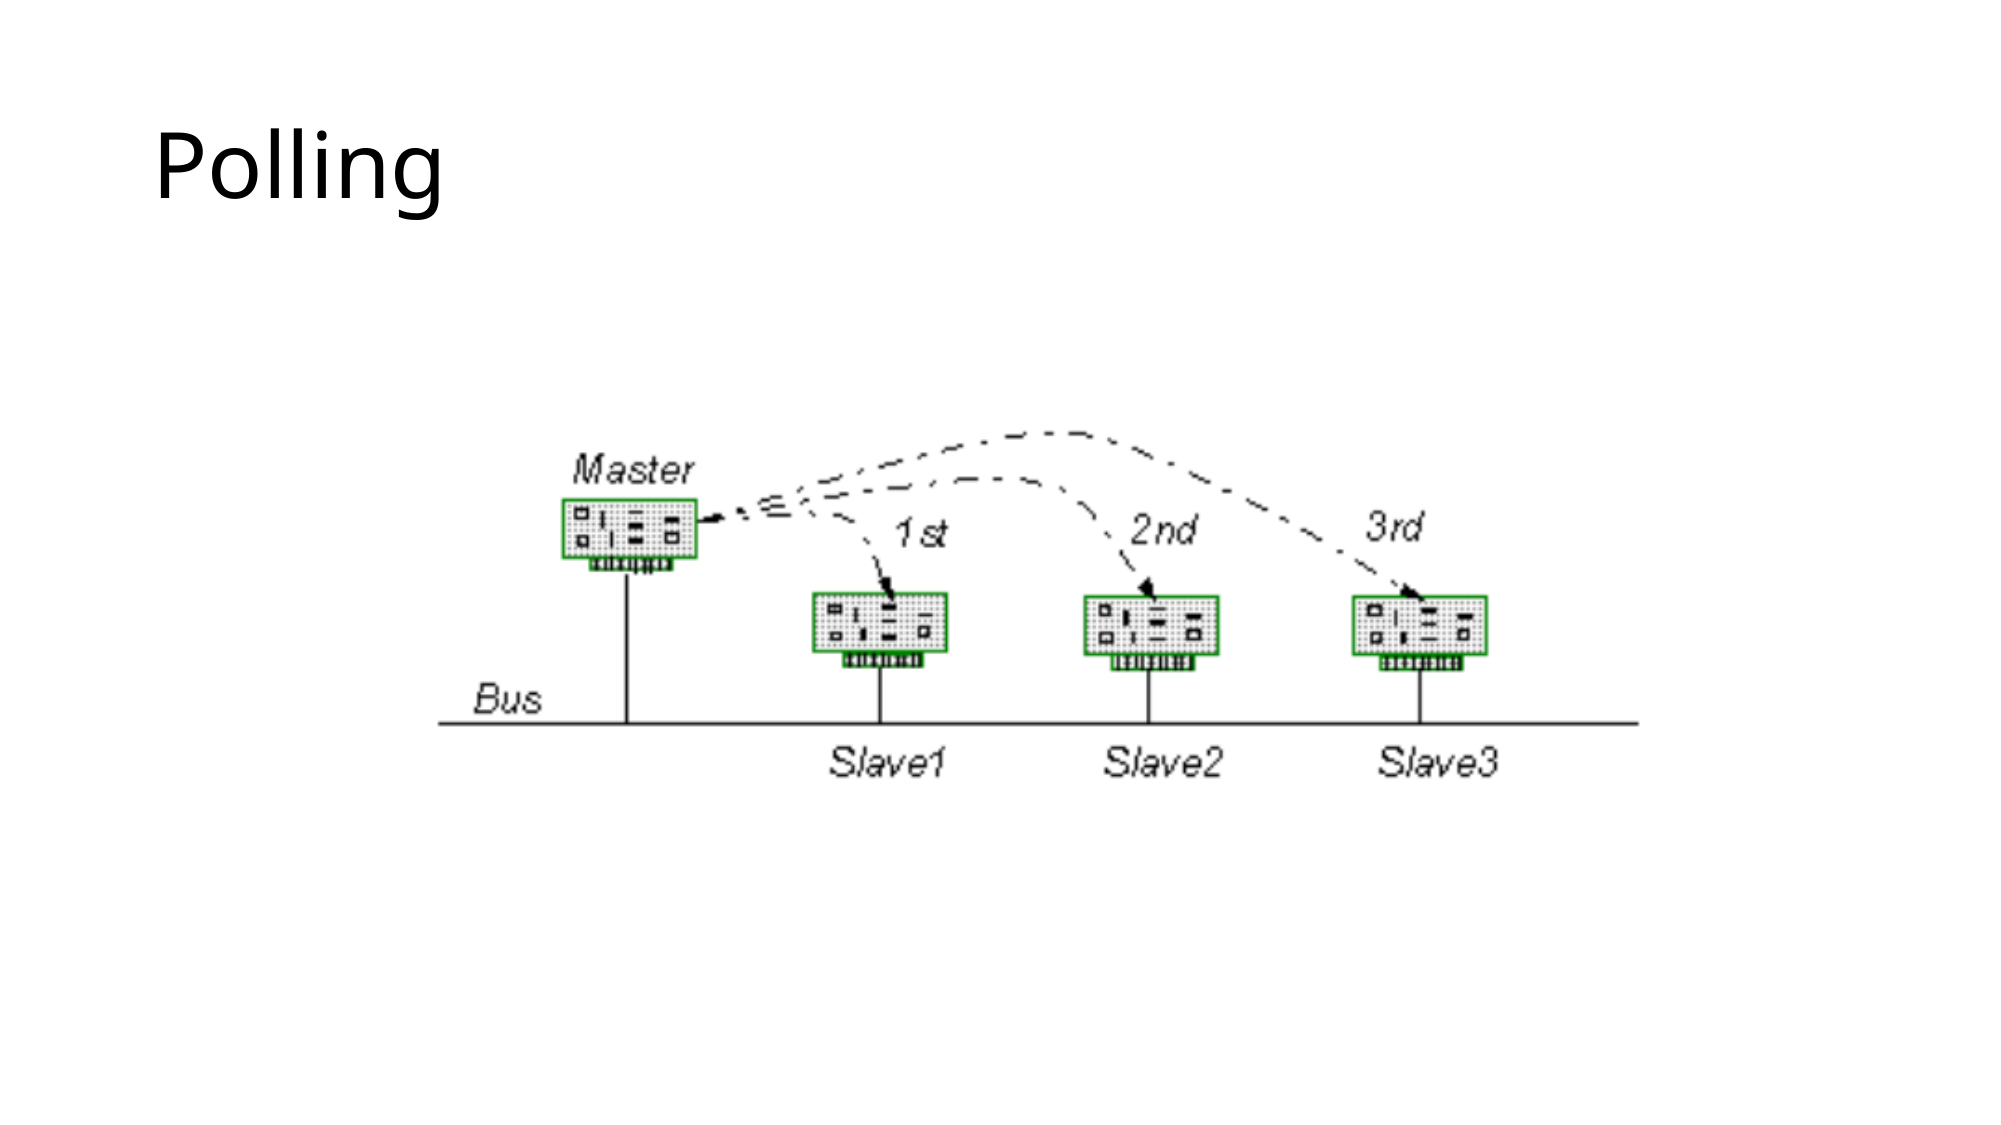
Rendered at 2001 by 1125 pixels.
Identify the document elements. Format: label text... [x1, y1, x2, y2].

text_box Polling [137, 59, 1863, 278]
picture [373, 373, 1706, 843]
